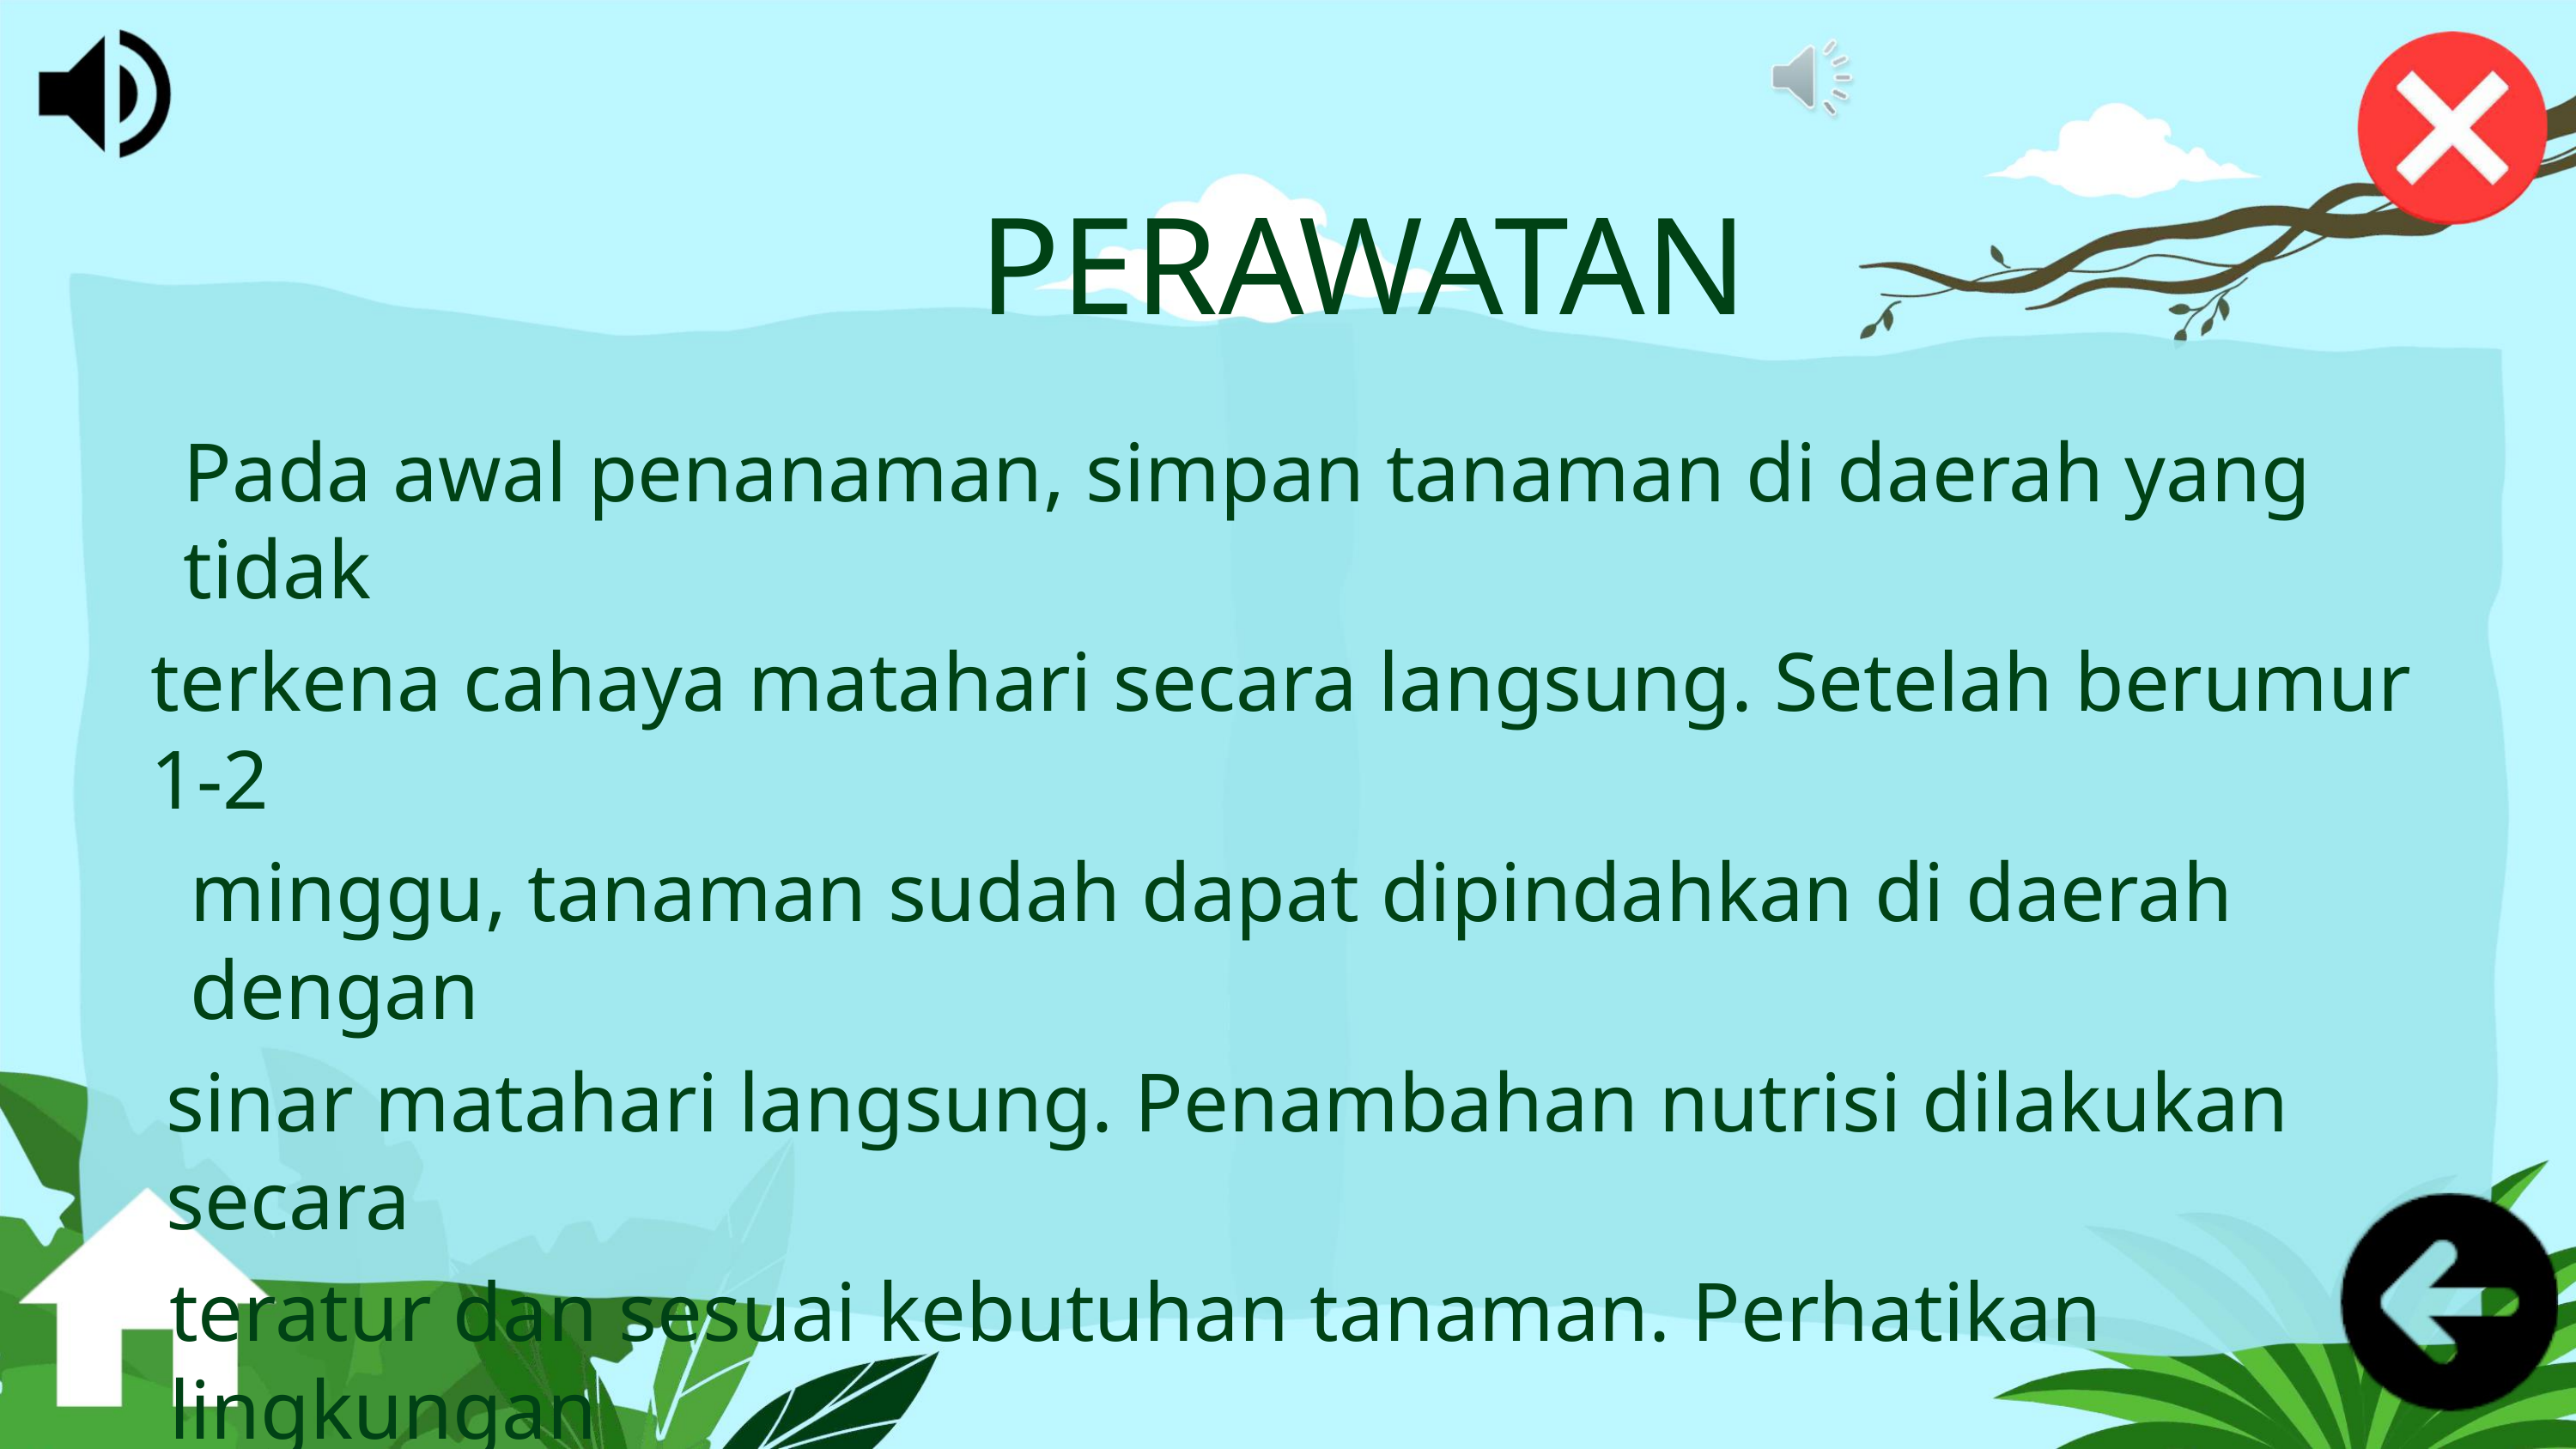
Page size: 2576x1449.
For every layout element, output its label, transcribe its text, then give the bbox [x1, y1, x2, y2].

text_box Pada awal penanaman, simpan tanaman di daerah yang tidak terkena cahaya matahari secara langsung. Setelah berumur 1-2 minggu, tanaman sudah dapat dipindahkan di daerah dengan sinar matahari langsung. Penambahan nutrisi dilakukan secara teratur dan sesuai kebutuhan tanaman. Perhatikan lingkungan daerah perakaran, harus memenuhi pertumbuhan yang optimal. Hal ini ditentukan oleh keadaan larutan dan sirkulasinya [143, 420, 2457, 1449]
text_box [0, 0, 2576, 1449]
text_box PERAWATAN [979, 207, 1768, 342]
